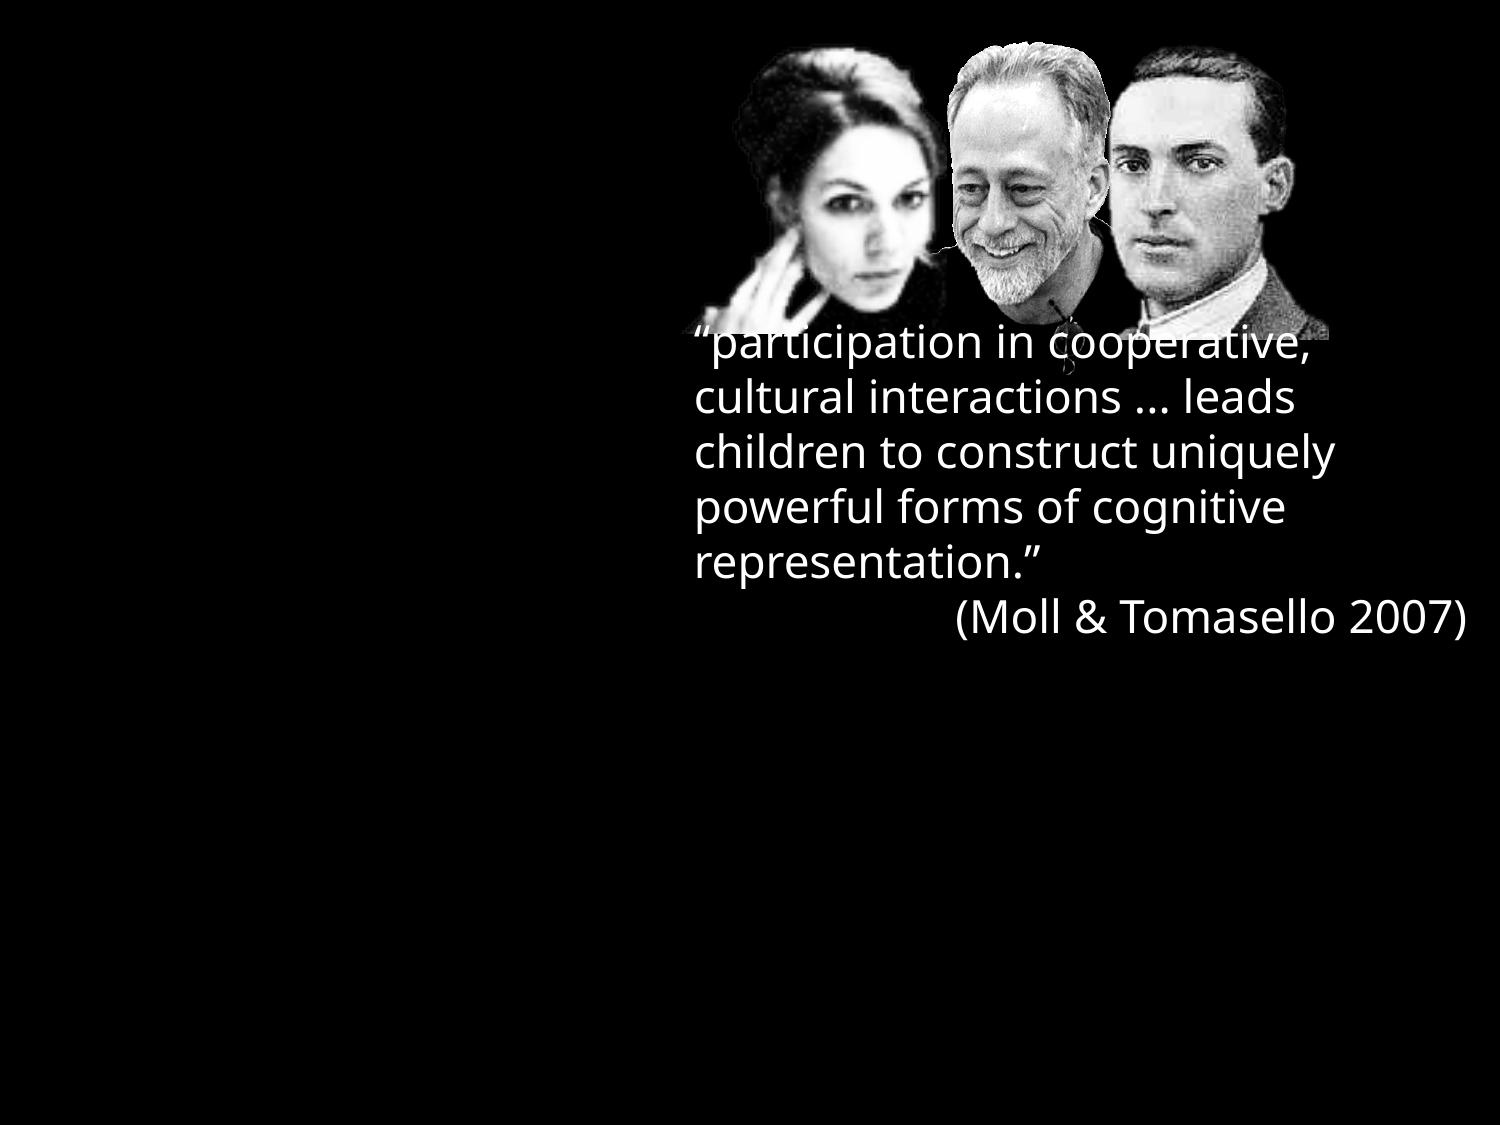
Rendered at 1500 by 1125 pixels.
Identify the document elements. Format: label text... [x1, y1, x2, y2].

text_box “participation in cooperative, cultural interactions ... leads children to construct uniquely powerful forms of cognitive representation.” (Moll & Tomasello 2007) [679, 305, 1483, 650]
picture [631, 32, 1330, 376]
